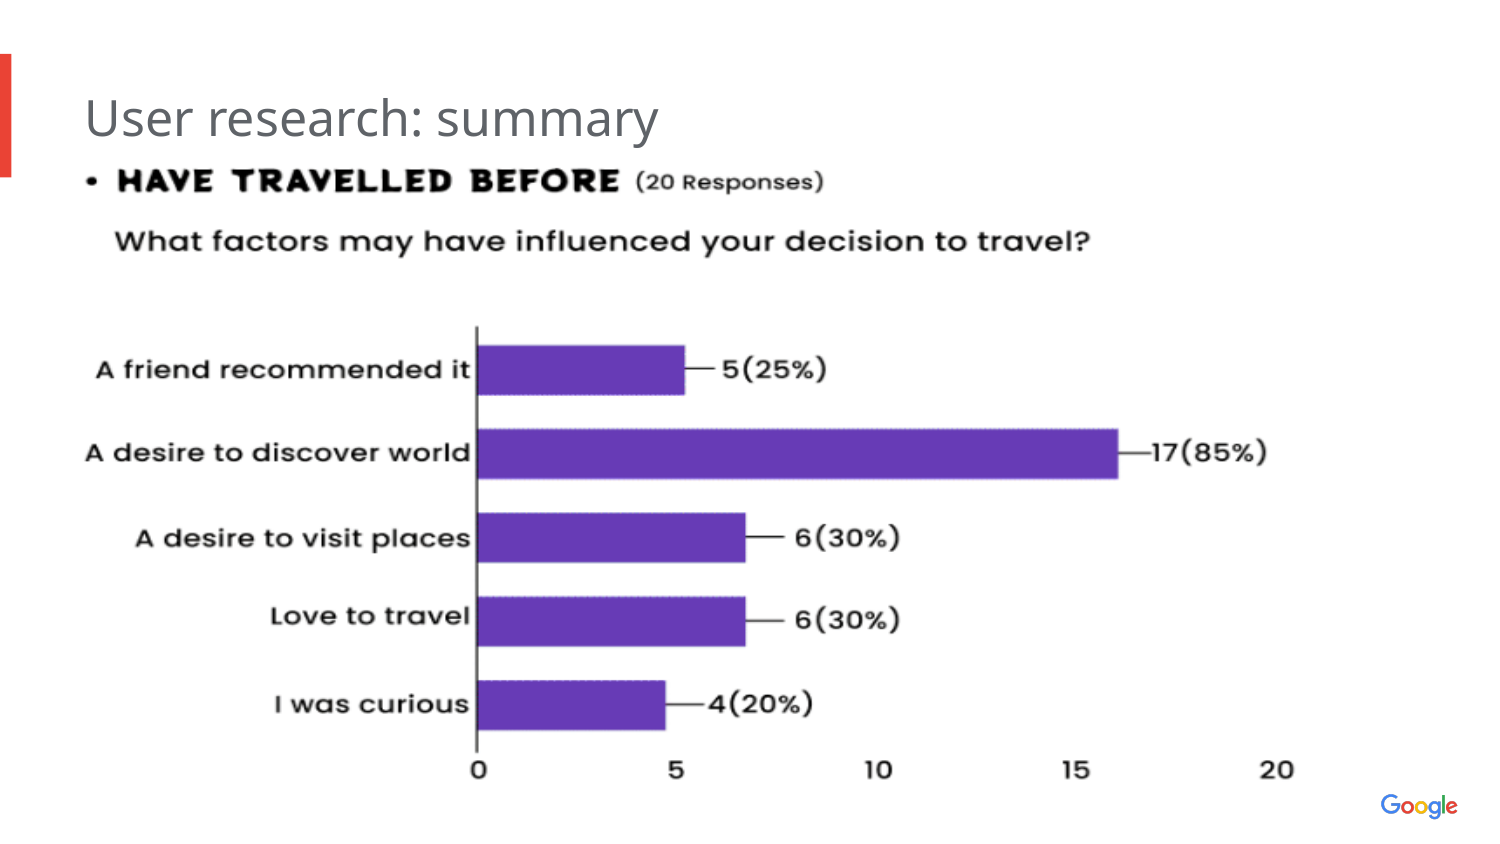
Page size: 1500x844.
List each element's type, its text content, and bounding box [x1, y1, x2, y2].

text_box User research: summary [84, 71, 1095, 160]
picture [68, 161, 1304, 800]
picture [1381, 794, 1458, 820]
